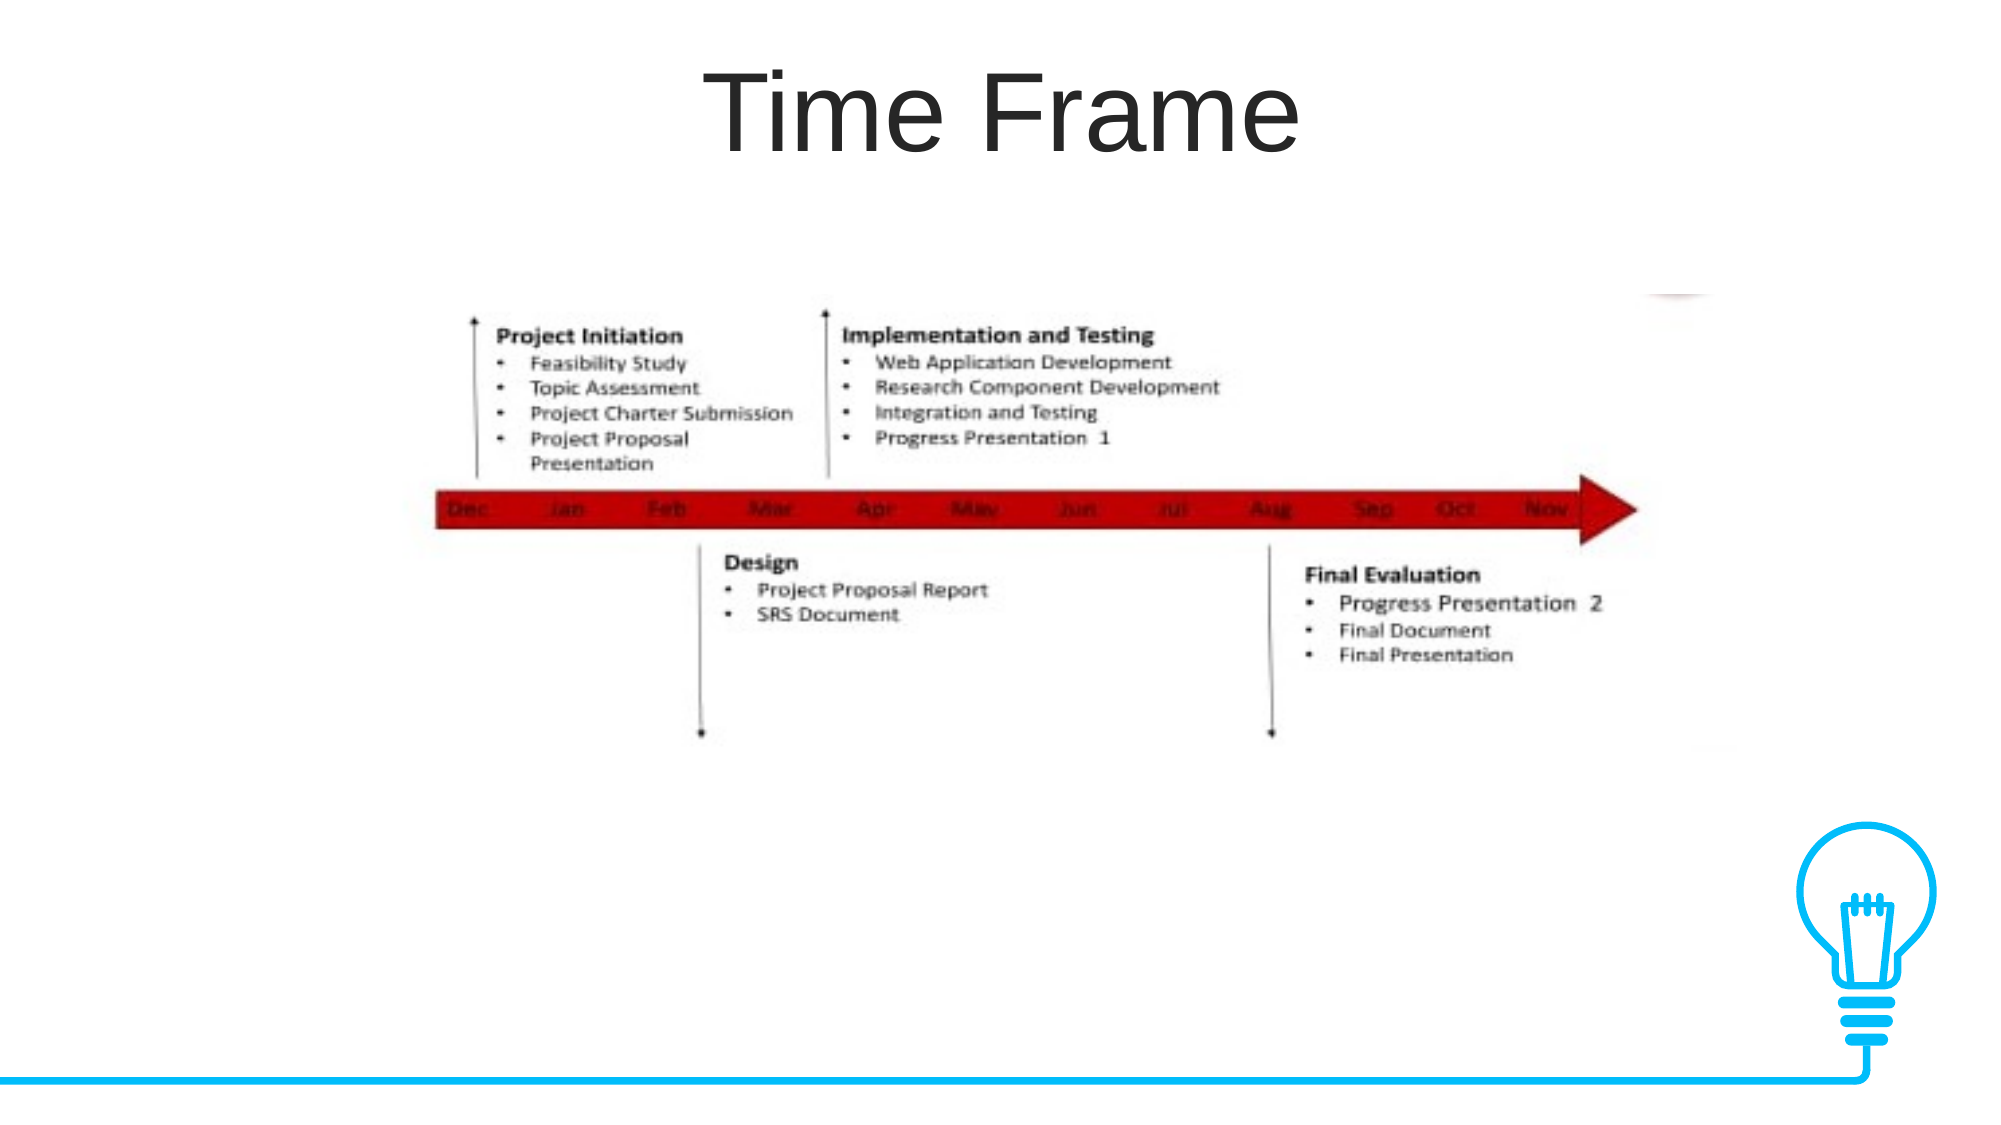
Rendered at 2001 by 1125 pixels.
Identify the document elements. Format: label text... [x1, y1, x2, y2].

list Time Frame [53, 55, 1952, 175]
picture [361, 294, 1766, 754]
